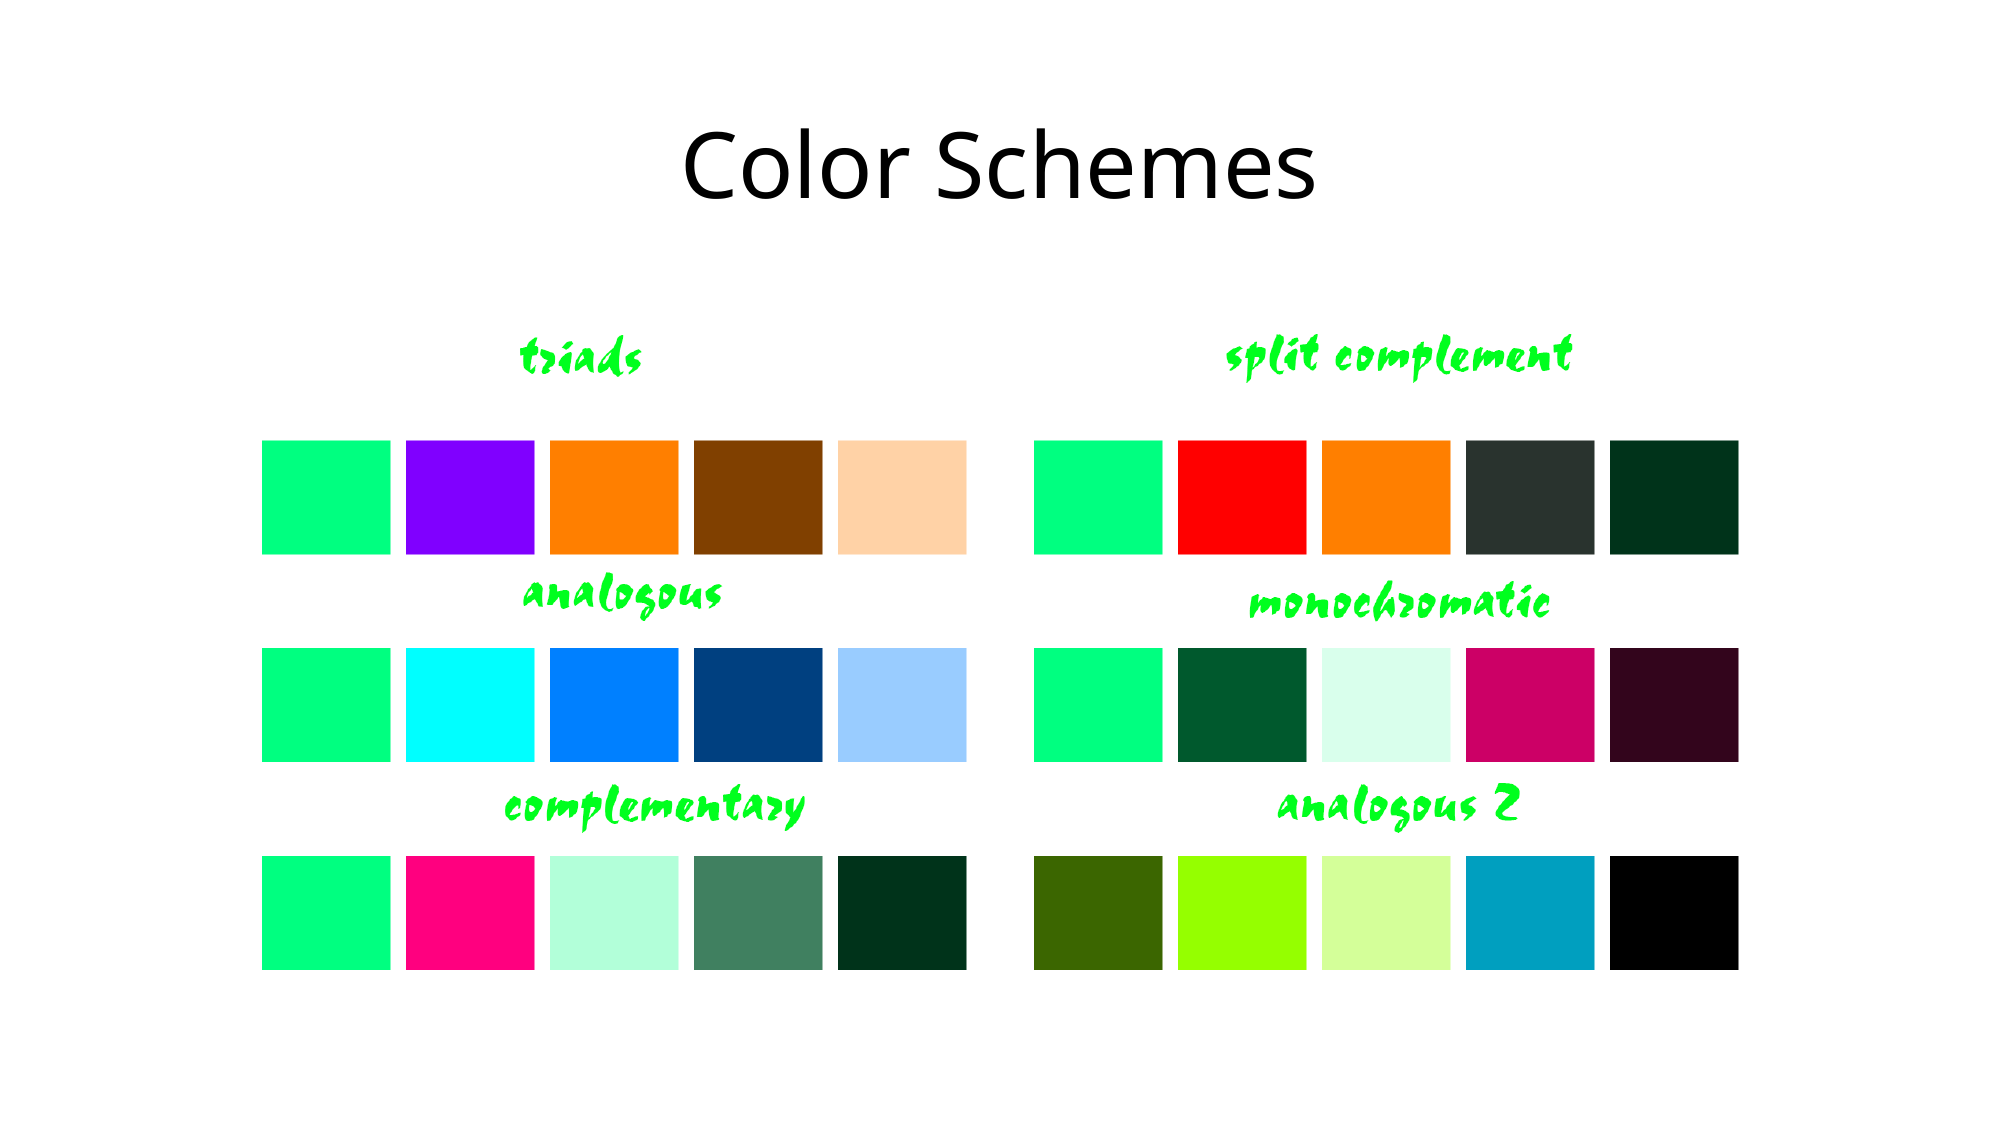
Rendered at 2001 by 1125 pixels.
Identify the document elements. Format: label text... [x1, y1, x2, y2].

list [199, 299, 1801, 1037]
title Color Schemes [137, 59, 1863, 278]
